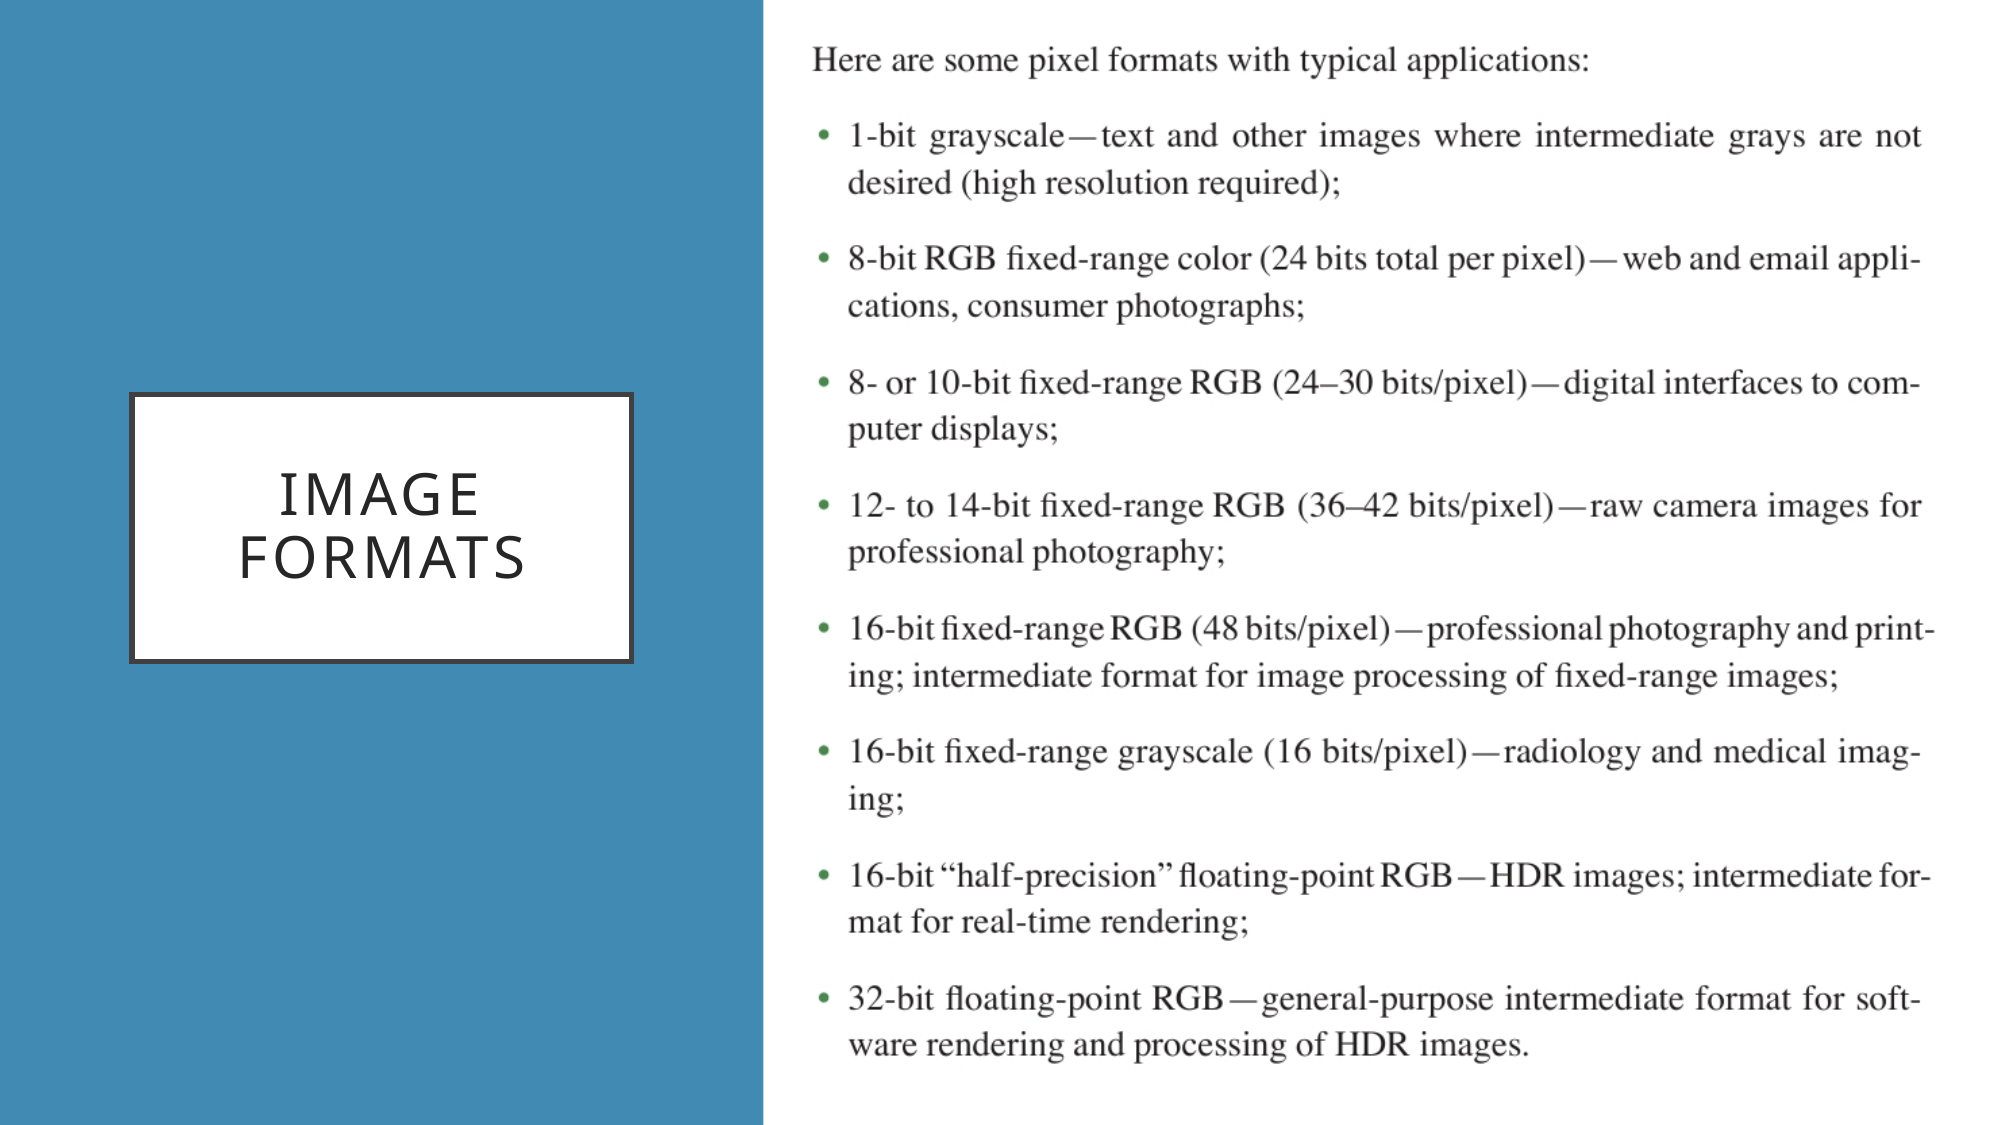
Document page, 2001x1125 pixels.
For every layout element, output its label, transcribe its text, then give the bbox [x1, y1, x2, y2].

title Image formats [129, 392, 634, 664]
picture [788, 35, 1947, 1076]
text_box [762, 0, 2000, 1125]
